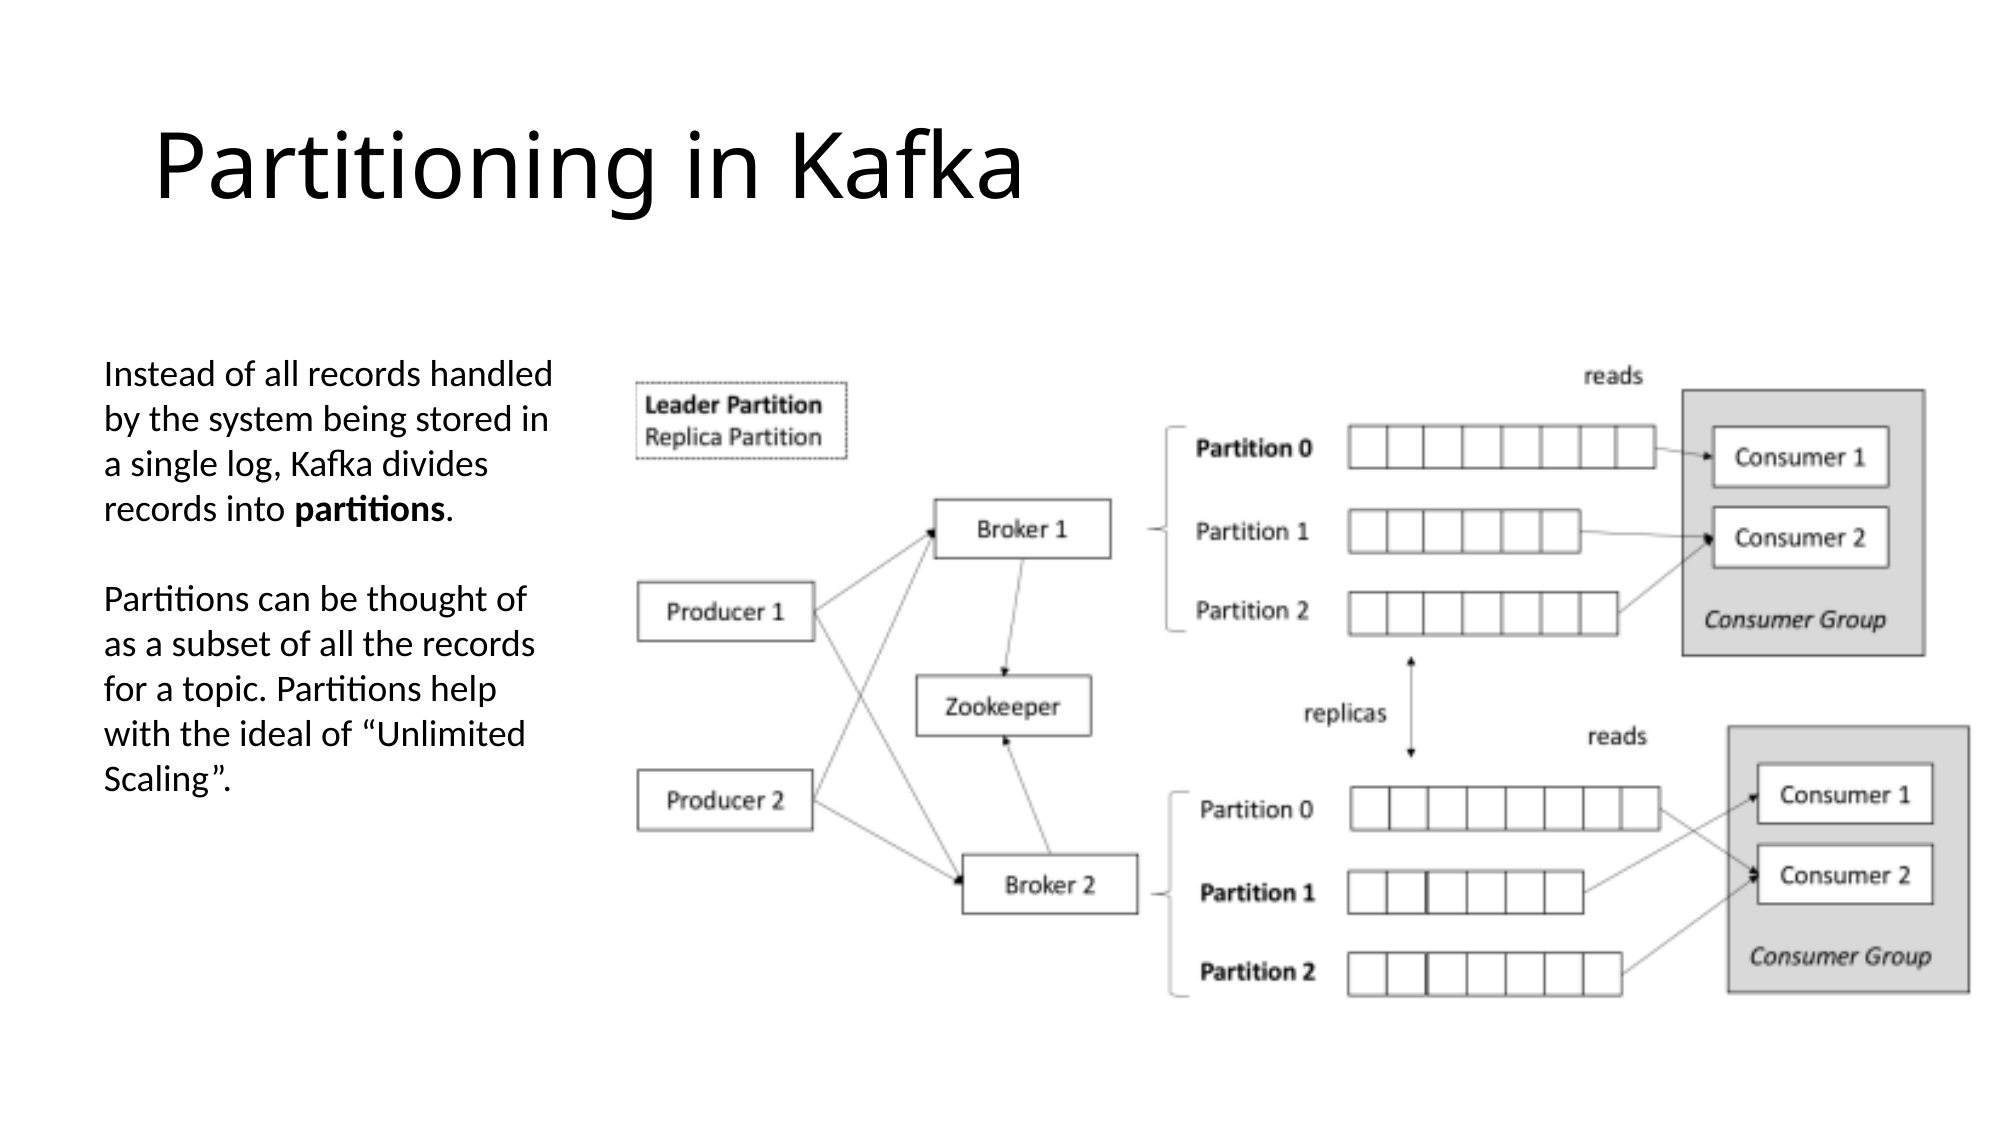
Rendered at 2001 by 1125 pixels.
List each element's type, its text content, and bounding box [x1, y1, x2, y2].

picture [635, 341, 1974, 1025]
text_box Instead of all records handled by the system being stored in a single log, Kafka divides records into partitions. Partitions can be thought of as a subset of all the records for a topic. Partitions help with the ideal of “Unlimited Scaling”. [89, 341, 583, 852]
title Partitioning in Kafka [137, 59, 1863, 278]
